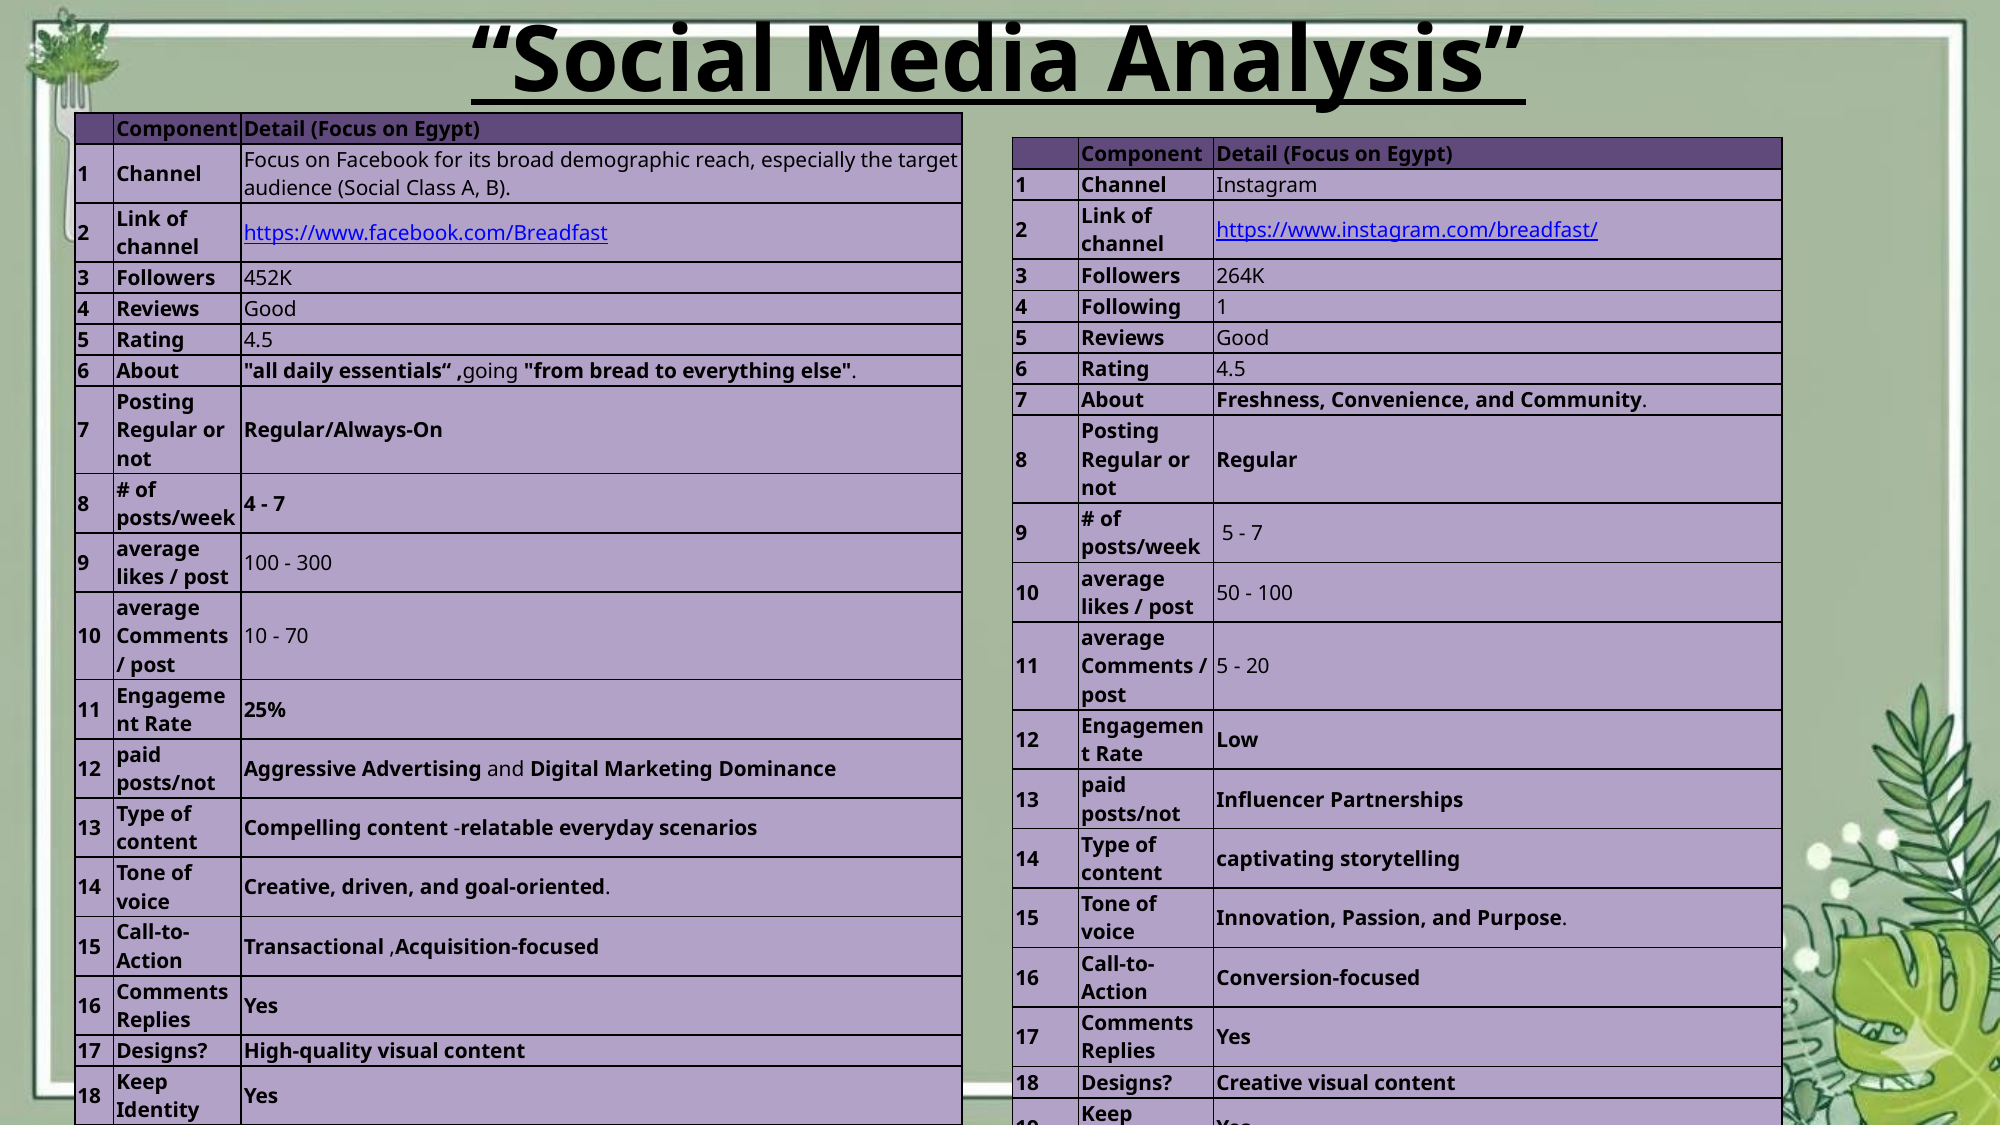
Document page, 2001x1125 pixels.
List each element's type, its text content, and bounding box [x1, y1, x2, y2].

table_cell About [114, 356, 240, 385]
table_cell 18 [76, 1067, 113, 1124]
table_cell Designs? [1079, 1067, 1213, 1097]
table_header [1013, 138, 1078, 168]
table_cell Innovation, Passion, and Purpose. [1214, 889, 1781, 947]
table_cell captivating storytelling [1214, 829, 1781, 887]
table_cell 17 [76, 1036, 113, 1065]
table_cell 4 - 7 [242, 474, 961, 532]
table_cell # of posts/week [114, 474, 240, 532]
table_cell Creative, driven, and goal-oriented. [242, 858, 961, 916]
table_cell Type of content [114, 799, 240, 856]
table_cell paid posts/not [1079, 770, 1213, 828]
table_cell Aggressive Advertising and Digital Marketing Dominance [242, 740, 961, 797]
table_cell 2 [1013, 201, 1078, 258]
table_cell Following [1079, 291, 1213, 321]
table_cell 452K [242, 263, 961, 292]
table_cell "all daily essentials“ ,going "from bread to everything else". [242, 356, 961, 385]
table_cell 5 [1013, 323, 1078, 352]
table_header Component [114, 114, 240, 143]
table_cell 5 - 7 [1214, 504, 1781, 562]
table_cell Comments Replies [1079, 1008, 1213, 1066]
table_cell 11 [76, 680, 113, 738]
title “Social Media Analysis” [162, 0, 1836, 112]
table_cell 9 [1013, 504, 1078, 562]
table_cell average likes / post [114, 534, 240, 591]
table_cell Yes [1214, 1008, 1781, 1066]
table_header Detail (Focus on Egypt) [1214, 138, 1781, 168]
table_cell Channel [114, 145, 240, 202]
table_cell 25% [242, 680, 961, 738]
table_cell Tone of voice [1079, 889, 1213, 947]
table_cell Link of channel [114, 204, 240, 261]
table_cell Channel [1079, 170, 1213, 199]
table_cell Type of content [1079, 829, 1213, 887]
table_cell 14 [76, 858, 113, 916]
table_cell 3 [1013, 260, 1078, 290]
table_cell 6 [76, 356, 113, 385]
table_cell # of posts/week [1079, 504, 1213, 562]
table_cell Regular/Always-On [242, 387, 961, 473]
table_cell 16 [76, 977, 113, 1034]
table_cell Engagement Rate [1079, 711, 1213, 768]
table_header Component [1079, 138, 1213, 168]
table_cell https://www.facebook.com/Breadfast [242, 204, 961, 261]
table_cell 13 [1013, 770, 1078, 828]
table_header [76, 114, 113, 143]
table_cell 10 [76, 593, 113, 679]
table_cell 4 [1013, 291, 1078, 321]
table_cell Designs? [114, 1036, 240, 1065]
table_cell Rating [1079, 354, 1213, 383]
table_cell High-quality visual content [242, 1036, 961, 1065]
table_cell Tone of voice [114, 858, 240, 916]
table_cell Influencer Partnerships [1214, 770, 1781, 828]
table_cell Reviews [114, 294, 240, 323]
table_cell Posting Regular or not [1079, 416, 1213, 502]
table_cell https://www.instagram.com/breadfast/ [1214, 201, 1781, 258]
table_cell 1 [1214, 291, 1781, 321]
table_cell 10 - 70 [242, 593, 961, 679]
table_cell Regular [1214, 416, 1781, 502]
table_cell 5 [76, 325, 113, 354]
picture [963, 0, 2000, 1125]
table_cell Followers [1079, 260, 1213, 290]
table_cell Yes [1214, 1099, 1781, 1125]
table_cell 1 [76, 145, 113, 202]
table_cell Freshness, Convenience, and Community. [1214, 385, 1781, 414]
table_cell Instagram [1214, 170, 1781, 199]
table_cell 4.5 [242, 325, 961, 354]
table_cell Engagement Rate [114, 680, 240, 738]
table_cell Keep Identity [114, 1067, 240, 1124]
table_cell 6 [1013, 354, 1078, 383]
table_header Detail (Focus on Egypt) [242, 114, 961, 143]
table_cell 11 [1013, 623, 1078, 709]
table_cell 3 [76, 263, 113, 292]
table_cell Good [1214, 323, 1781, 352]
table_cell Call-to-Action [114, 917, 240, 975]
table_cell 8 [76, 474, 113, 532]
table_cell 5 - 20 [1214, 623, 1781, 709]
picture [0, 0, 162, 1125]
table_cell 2 [76, 204, 113, 261]
table_cell 19 [1013, 1099, 1078, 1125]
table_cell 264K [1214, 260, 1781, 290]
table_cell Conversion-focused [1214, 948, 1781, 1006]
table_cell Reviews [1079, 323, 1213, 352]
table_cell 50 - 100 [1214, 563, 1781, 621]
table_cell 18 [1013, 1067, 1078, 1097]
table_cell Creative visual content [1214, 1067, 1781, 1097]
table_cell Low [1214, 711, 1781, 768]
table_cell 15 [76, 917, 113, 975]
table_cell average likes / post [1079, 563, 1213, 621]
table_cell Link of channel [1079, 201, 1213, 258]
table_cell Compelling content -relatable everyday scenarios [242, 799, 961, 856]
table_cell Followers [114, 263, 240, 292]
table_cell 8 [1013, 416, 1078, 502]
table_cell About [1079, 385, 1213, 414]
table_cell 1 [1013, 170, 1078, 199]
table_cell 4 [76, 294, 113, 323]
table_cell average Comments / post [1079, 623, 1213, 709]
table_cell 9 [76, 534, 113, 591]
table_cell 15 [1013, 889, 1078, 947]
table_cell Keep Identity [1079, 1099, 1213, 1125]
table_cell 4.5 [1214, 354, 1781, 383]
table_cell Comments Replies [114, 977, 240, 1034]
table_cell Rating [114, 325, 240, 354]
table_cell Good [242, 294, 961, 323]
table_cell 7 [76, 387, 113, 473]
table_cell Call-to-Action [1079, 948, 1213, 1006]
table_cell 12 [1013, 711, 1078, 768]
table_cell Focus on Facebook for its broad demographic reach, especially the target audience (Social Class A, B). [242, 145, 961, 202]
table_cell Transactional ,Acquisition-focused [242, 917, 961, 975]
table_cell 10 [1013, 563, 1078, 621]
table_cell Yes [242, 977, 961, 1034]
table_cell 13 [76, 799, 113, 856]
table_cell 100 - 300 [242, 534, 961, 591]
table_cell 7 [1013, 385, 1078, 414]
table_cell 14 [1013, 829, 1078, 887]
table_cell 17 [1013, 1008, 1078, 1066]
table_cell Yes [242, 1067, 961, 1124]
table_cell average Comments / post [114, 593, 240, 679]
table_cell paid posts/not [114, 740, 240, 797]
table_cell 16 [1013, 948, 1078, 1006]
table_cell Posting Regular or not [114, 387, 240, 473]
table_cell 12 [76, 740, 113, 797]
